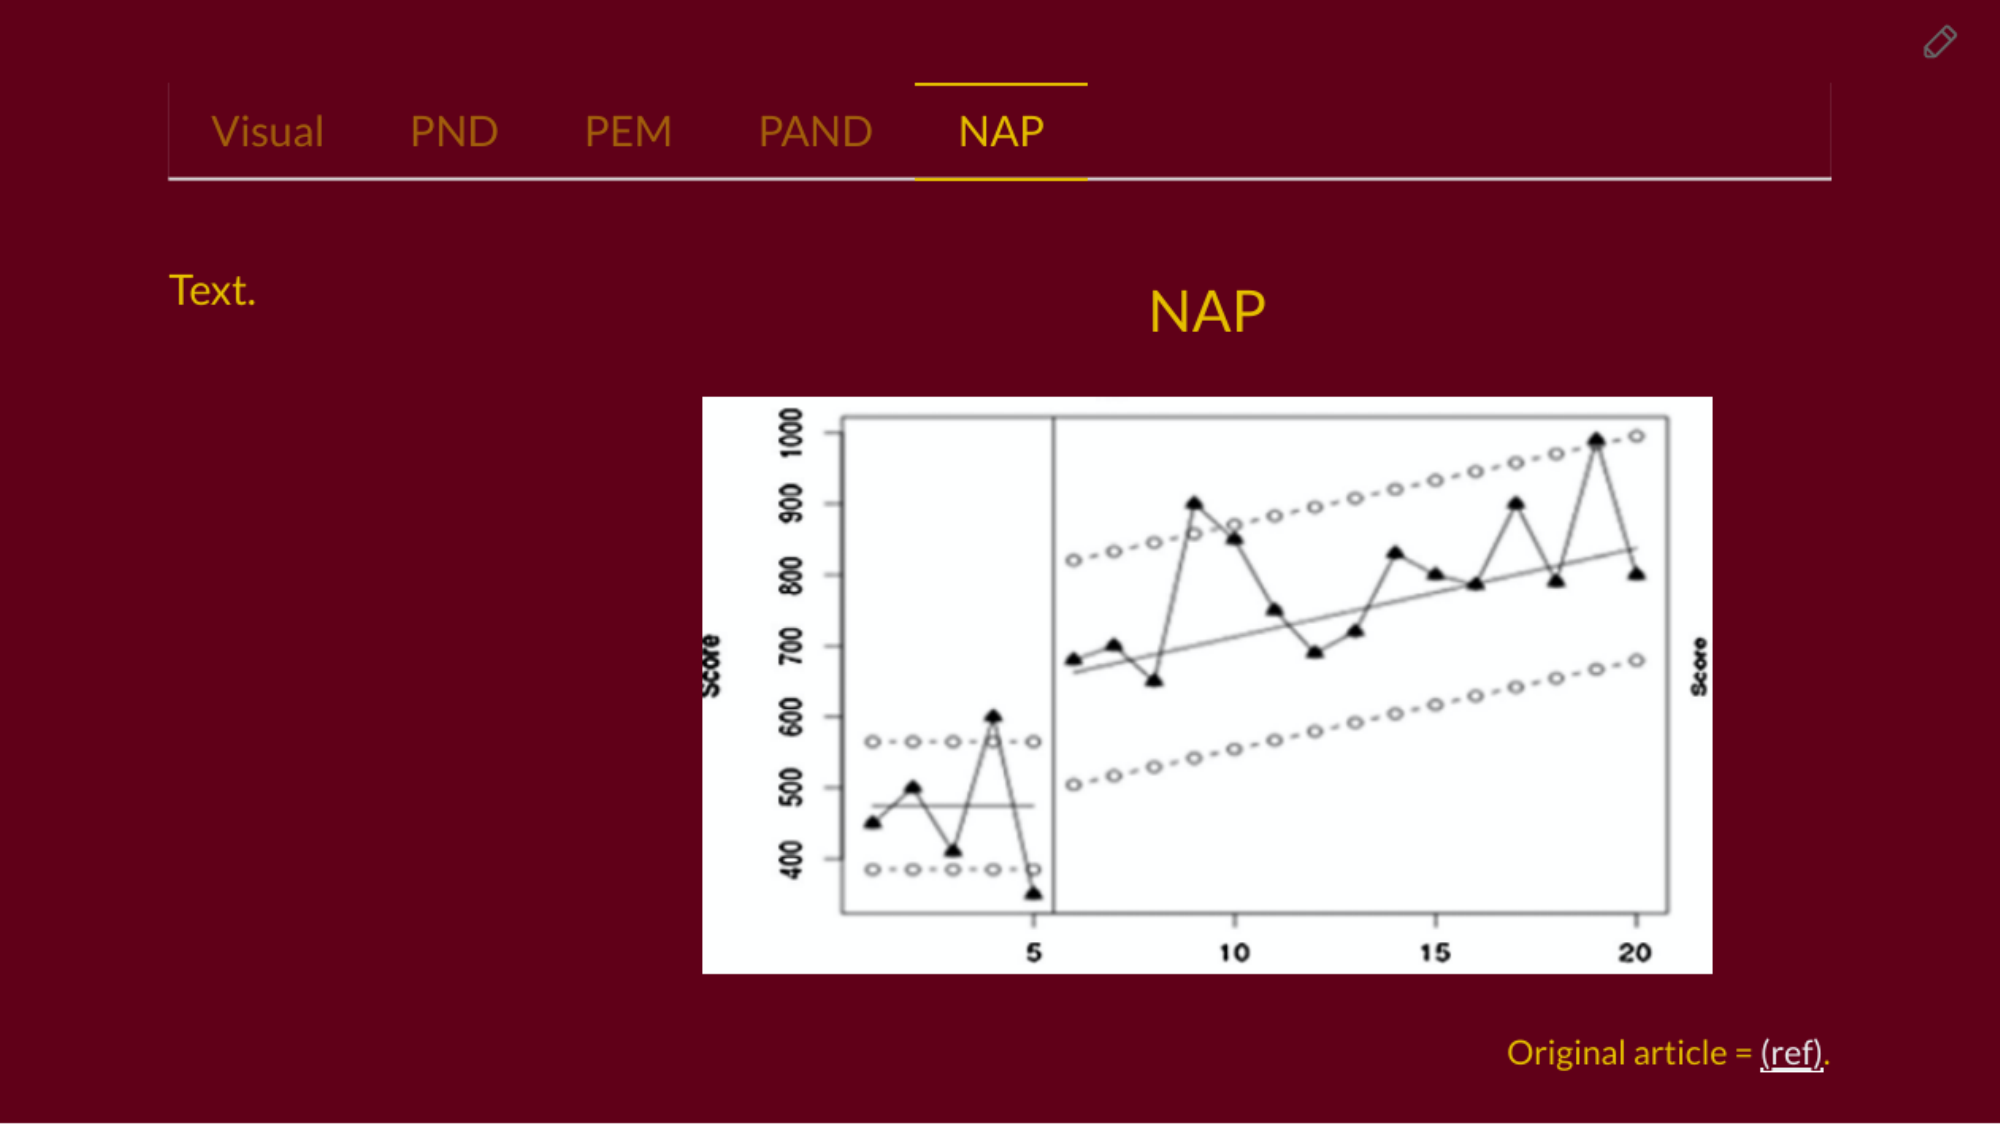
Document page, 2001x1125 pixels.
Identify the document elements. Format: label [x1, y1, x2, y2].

list [0, 0, 2000, 1125]
